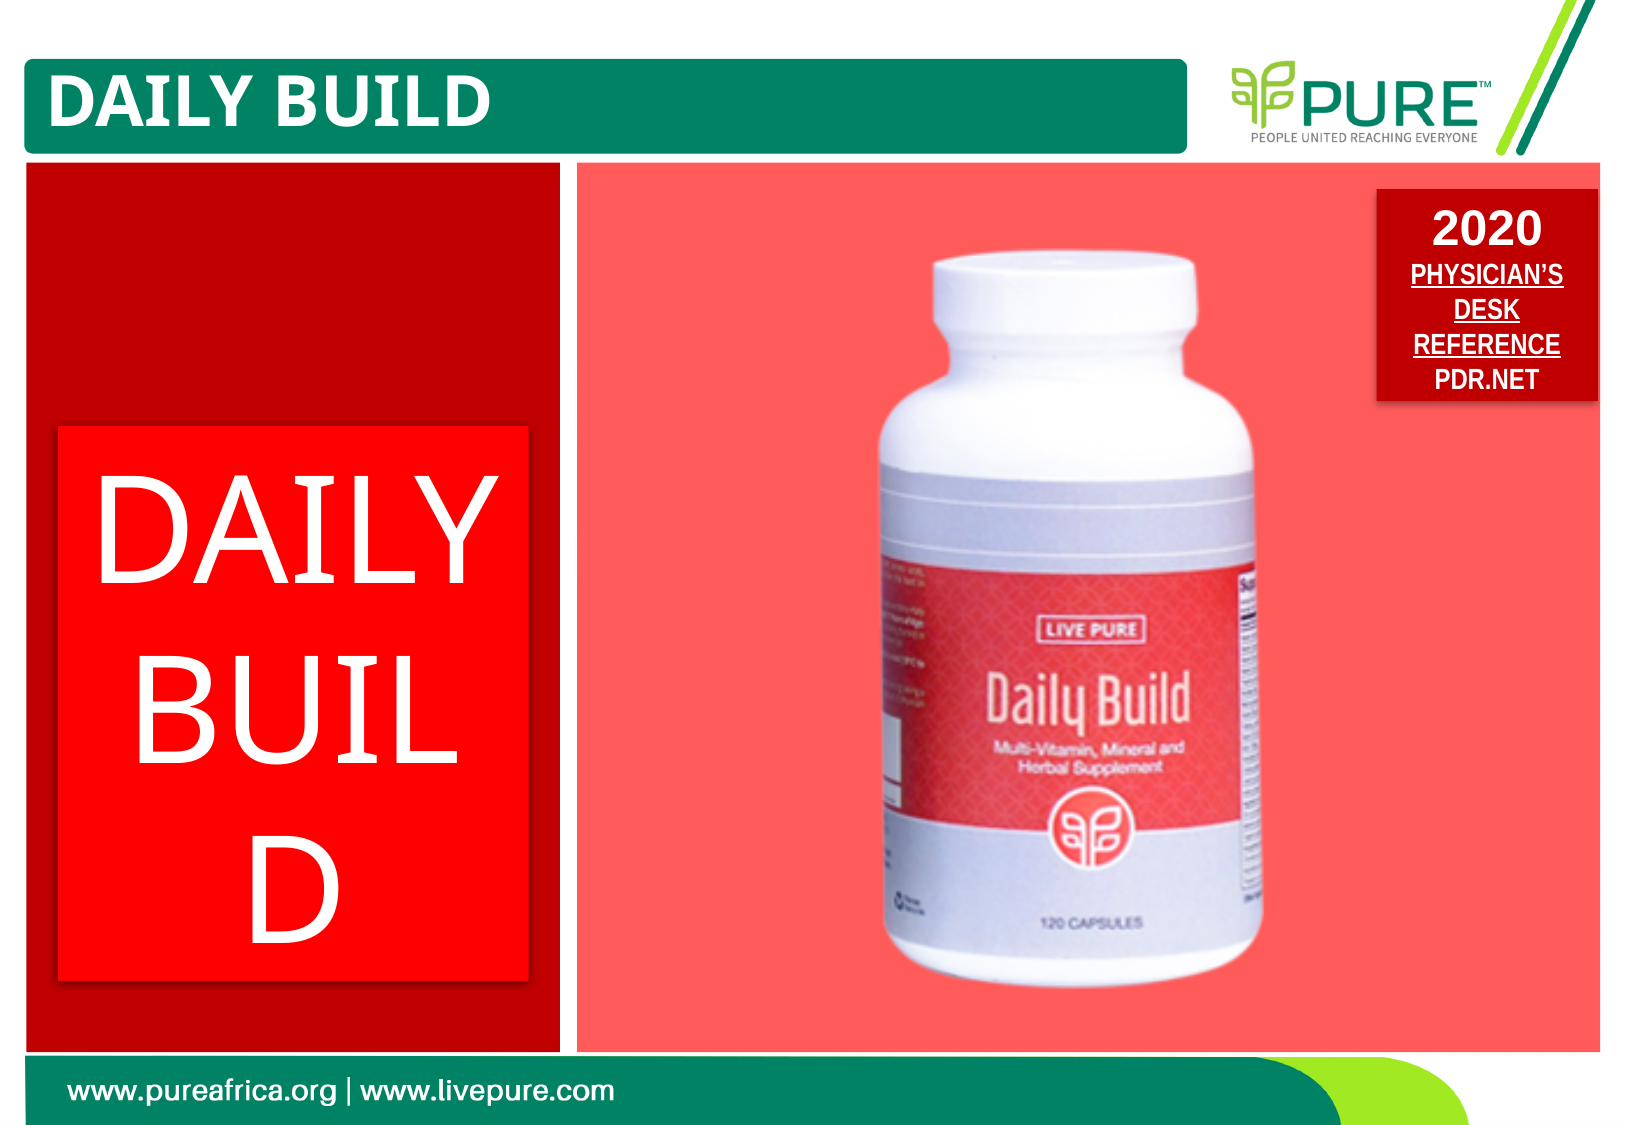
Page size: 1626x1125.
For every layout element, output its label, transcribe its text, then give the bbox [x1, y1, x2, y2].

text_box [24, 161, 562, 1054]
text_box DAILY BUILD [57, 426, 529, 981]
text_box 2020 PHYSICIAN’S DESK REFERENCE PDR.NET [1374, 187, 1600, 403]
text_box [575, 161, 1602, 1054]
picture [0, 0, 1626, 1125]
title DAILY BUILD [45, 65, 1084, 143]
